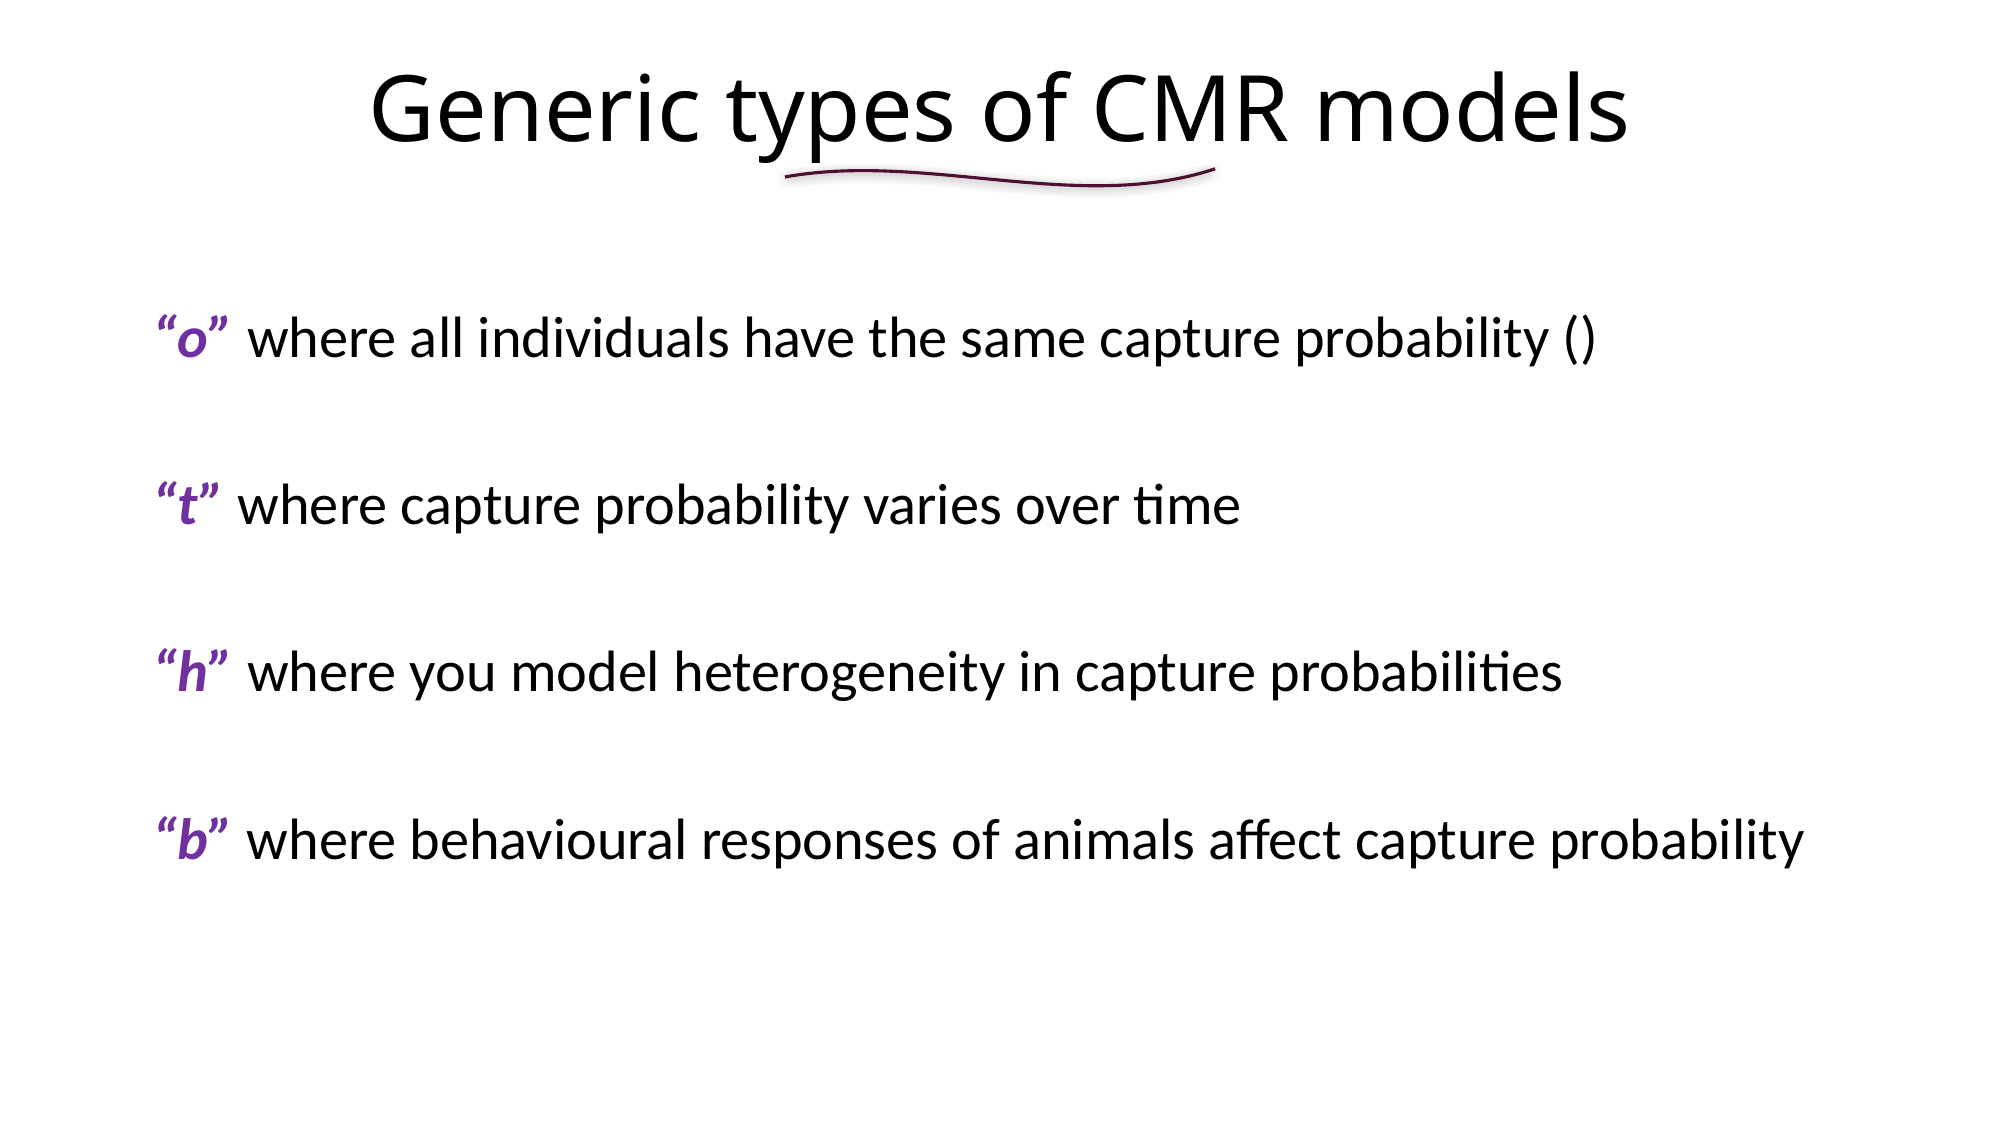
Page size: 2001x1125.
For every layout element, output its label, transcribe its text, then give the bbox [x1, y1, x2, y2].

text_box [784, 168, 1216, 186]
title Generic types of CMR models [0, 3, 2000, 221]
